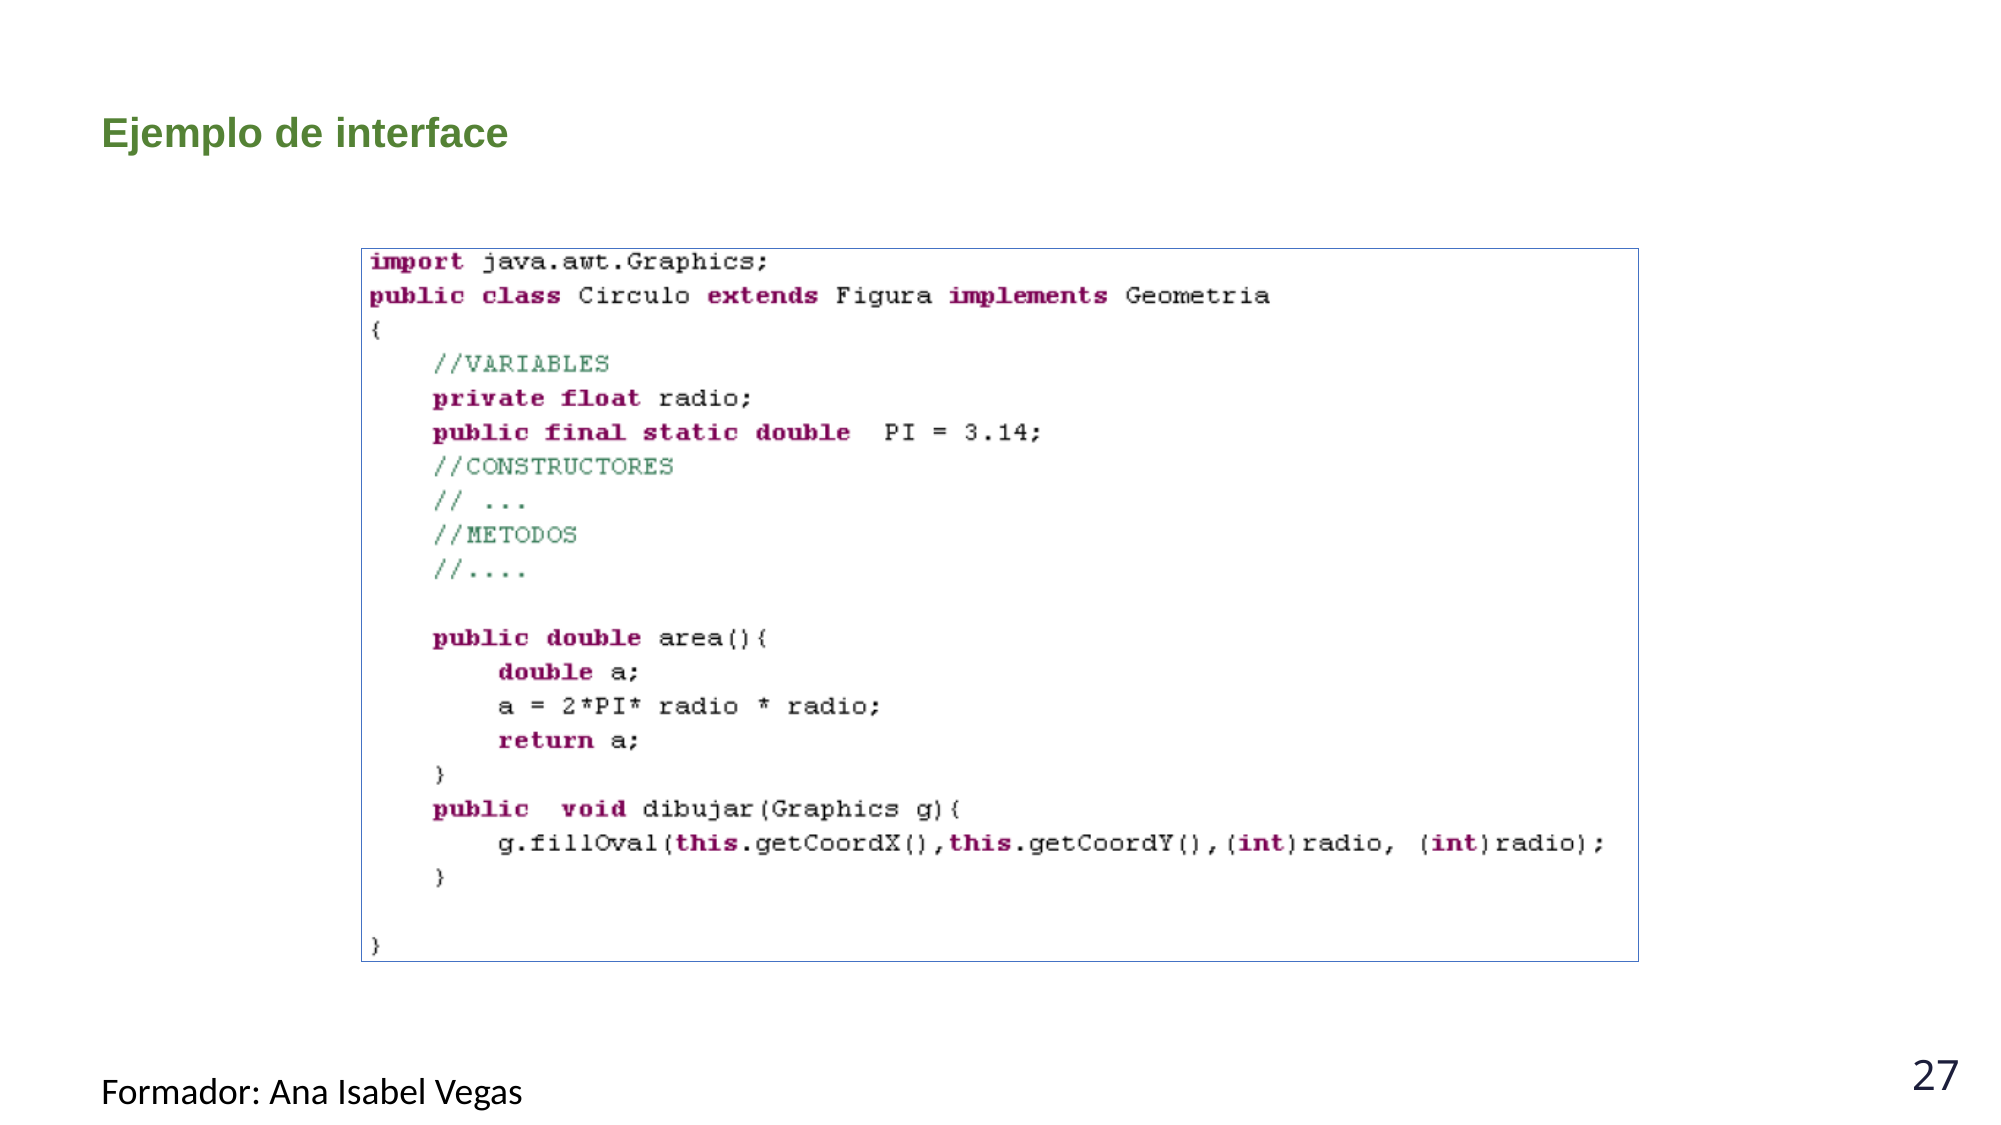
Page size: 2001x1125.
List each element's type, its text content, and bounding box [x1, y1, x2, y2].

slide_number [1913, 1060, 1993, 1121]
title Ejemplo de interface [86, 103, 1898, 175]
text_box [362, 249, 1638, 961]
text_box 27 [1897, 1046, 1977, 1108]
footer Formador: Ana Isabel Vegas [86, 1059, 720, 1120]
